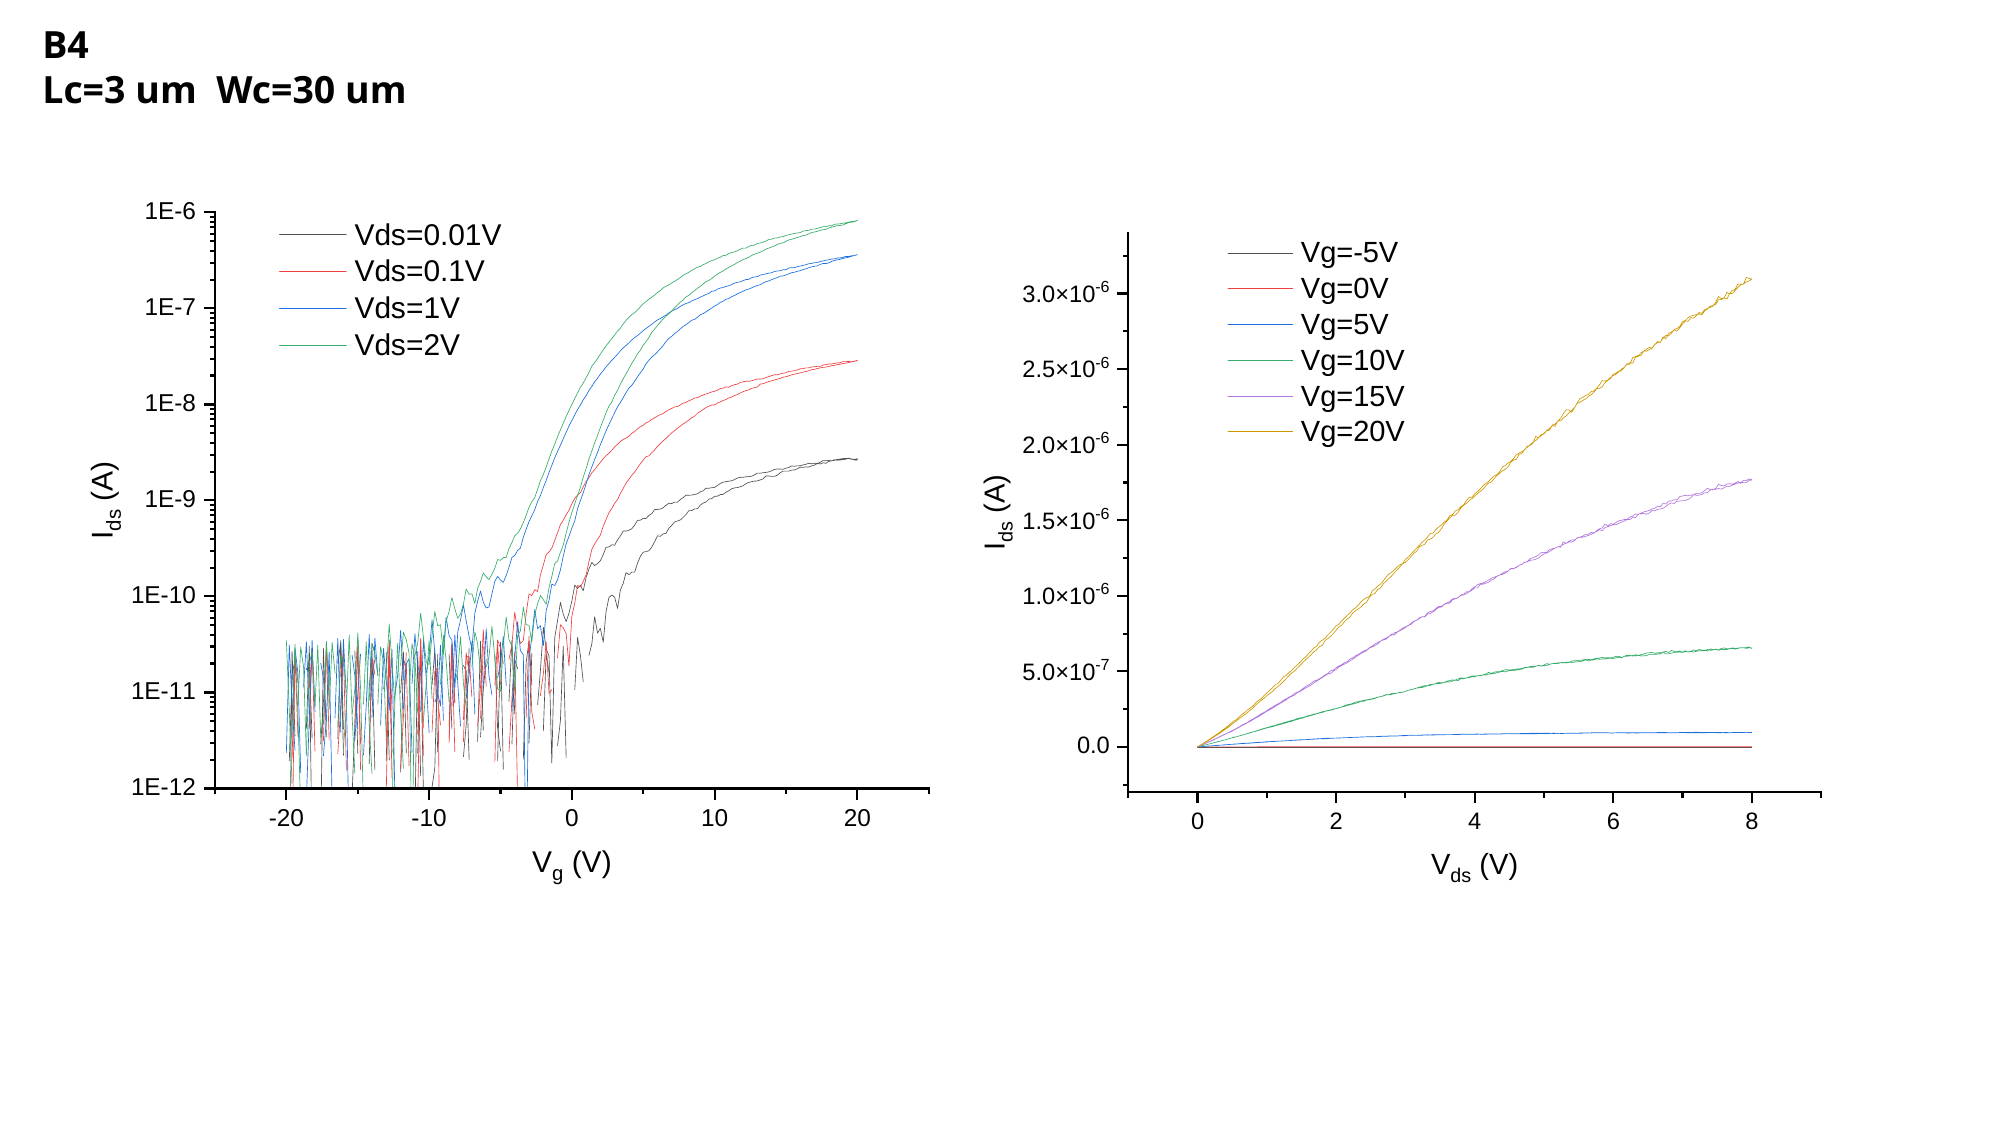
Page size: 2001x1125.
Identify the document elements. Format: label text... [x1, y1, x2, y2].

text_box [27, 119, 1075, 923]
text_box B4 Lc=3 um Wc=30 um [27, 13, 530, 119]
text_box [946, 142, 1963, 923]
